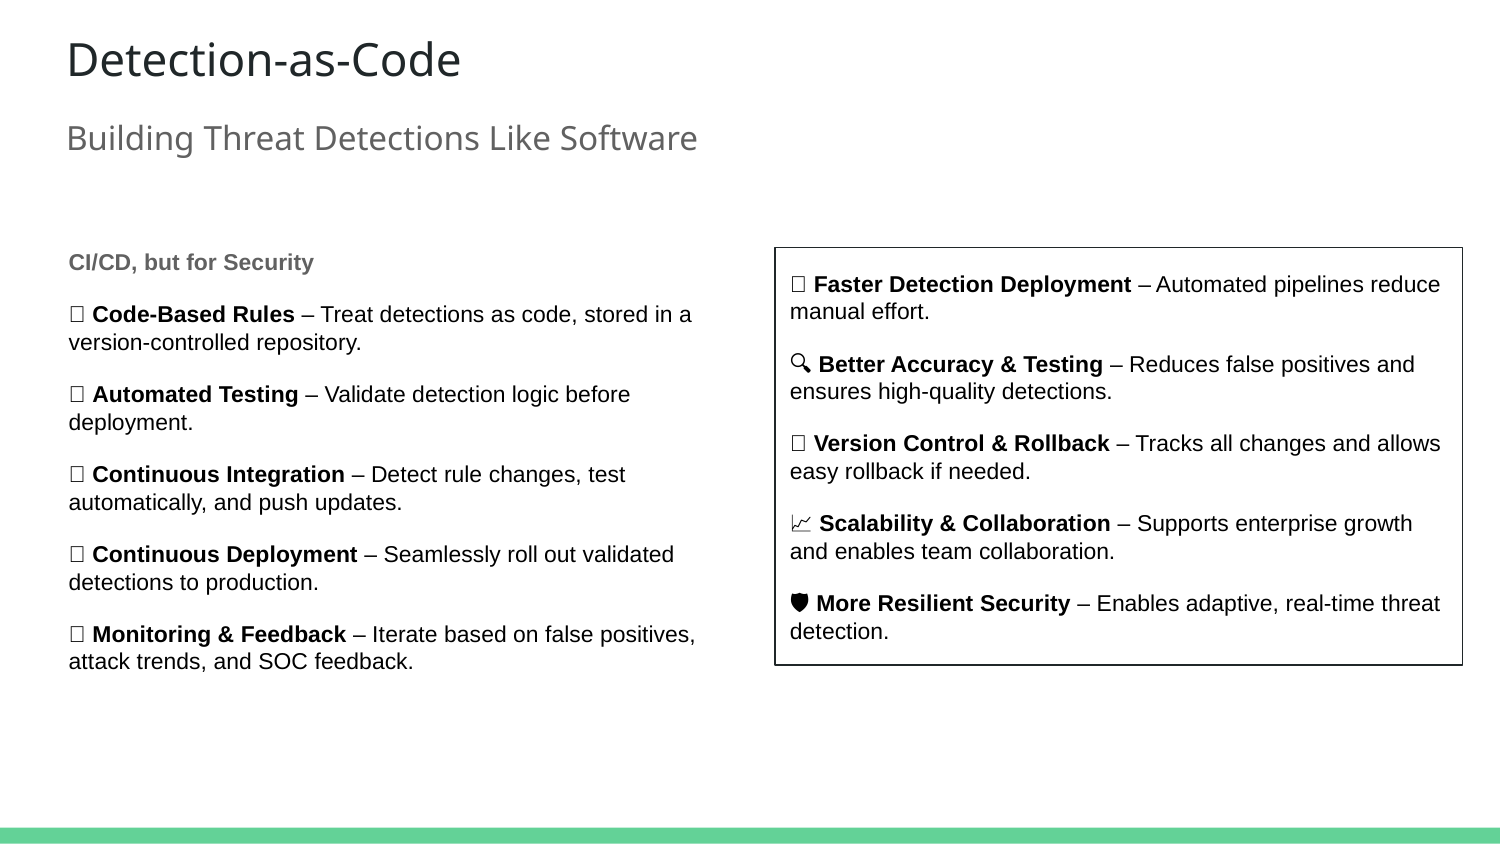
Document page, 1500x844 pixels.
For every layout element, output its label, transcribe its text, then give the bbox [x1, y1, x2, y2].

title Detection-as-Code [51, 0, 1449, 116]
text_box [774, 647, 1463, 673]
text_box CI/CD, but for Security ✅ Code-Based Rules – Treat detections as code, stored in a version-controlled repository. ✅ Automated Testing – Validate detection logic before deployment. ✅ Continuous Integration – Detect rule changes, test automatically, and push updates. ✅ Continuous Deployment – Seamlessly roll out validated detections to production. ✅ Monitoring & Feedback – Iterate based on false positives, attack trends, and SOC feedback. [37, 247, 725, 706]
text_box 🚀 Faster Detection Deployment – Automated pipelines reduce manual effort. 🔍 Better Accuracy & Testing – Reduces false positives and ensures high-quality detections. 📂 Version Control & Rollback – Tracks all changes and allows easy rollback if needed. 📈 Scalability & Collaboration – Supports enterprise growth and enables team collaboration. 🛡 More Resilient Security – Enables adaptive, real-time threat detection. [774, 247, 1463, 647]
subtitle Building Threat Detections Like Software [51, 116, 1449, 196]
